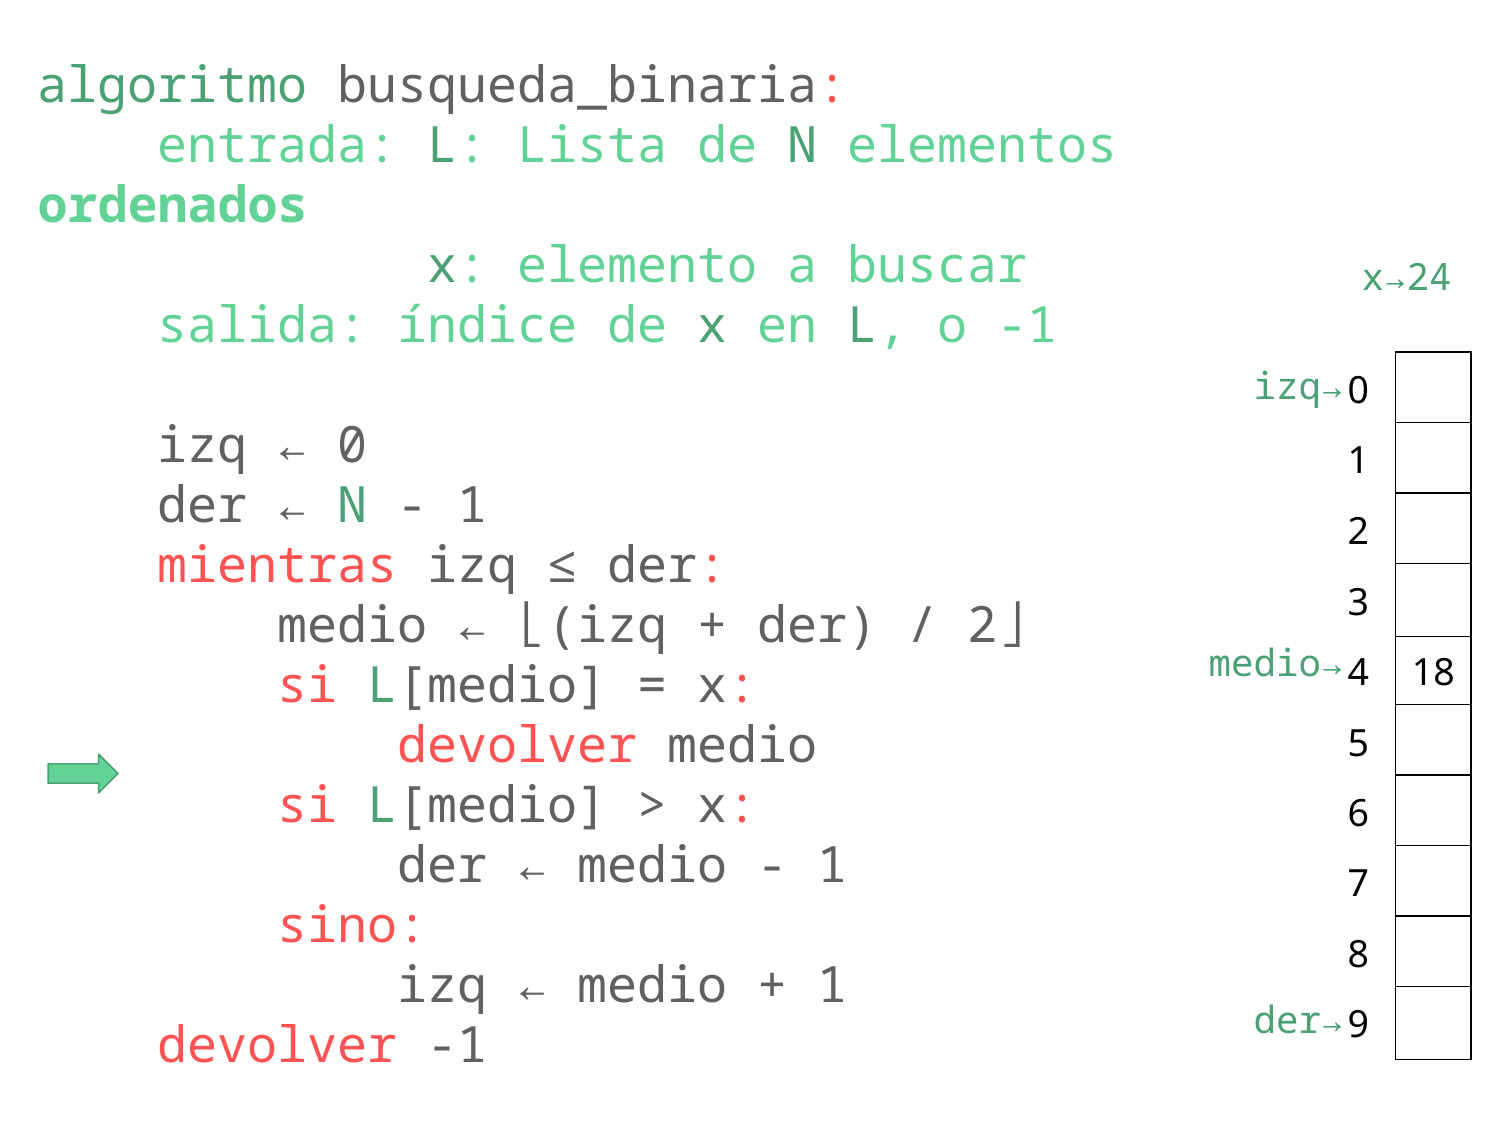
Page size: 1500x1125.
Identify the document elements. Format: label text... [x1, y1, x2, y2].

text_box 3 [1320, 563, 1395, 634]
text_box 7 [1320, 845, 1395, 915]
text_box 1 [1395, 493, 1472, 563]
text_box algoritmo busqueda_binaria: entrada: L: Lista de N elementos ordenados x: elemento a buscar salida: índice de x en L, o -1 izq ← 0 der ← N - 1 mientras izq ≤ der: medio ← ⌊(izq + der) / 2⌋ si L[medio] = x: devolver medio si L[medio] > x: der ← medio - 1 sino: izq ← medio + 1 devolver -1 [22, 71, 1347, 1054]
text_box x→24 [1276, 239, 1467, 313]
text_box 6 [1320, 774, 1395, 845]
text_box 5 [1320, 704, 1395, 774]
text_box -5 [1395, 422, 1472, 493]
text_box 56 [1395, 986, 1472, 1060]
text_box 1 [1320, 422, 1395, 493]
text_box 4 [1320, 634, 1397, 704]
text_box [48, 754, 119, 793]
text_box 8 [1320, 915, 1395, 986]
text_box medio→ [1183, 625, 1359, 699]
text_box 2 [1320, 493, 1395, 563]
text_box -13 [1395, 352, 1472, 422]
text_box 9 [1320, 986, 1395, 1060]
text_box 7 [1395, 563, 1472, 637]
text_box 30 [1395, 845, 1472, 915]
text_box 24 [1395, 704, 1472, 774]
text_box 26 [1395, 774, 1472, 845]
text_box 18 [1397, 637, 1472, 704]
text_box der→ [1213, 981, 1359, 1055]
text_box 49 [1395, 915, 1472, 986]
text_box 0 [1320, 352, 1395, 422]
text_box izq→ [1213, 347, 1359, 421]
